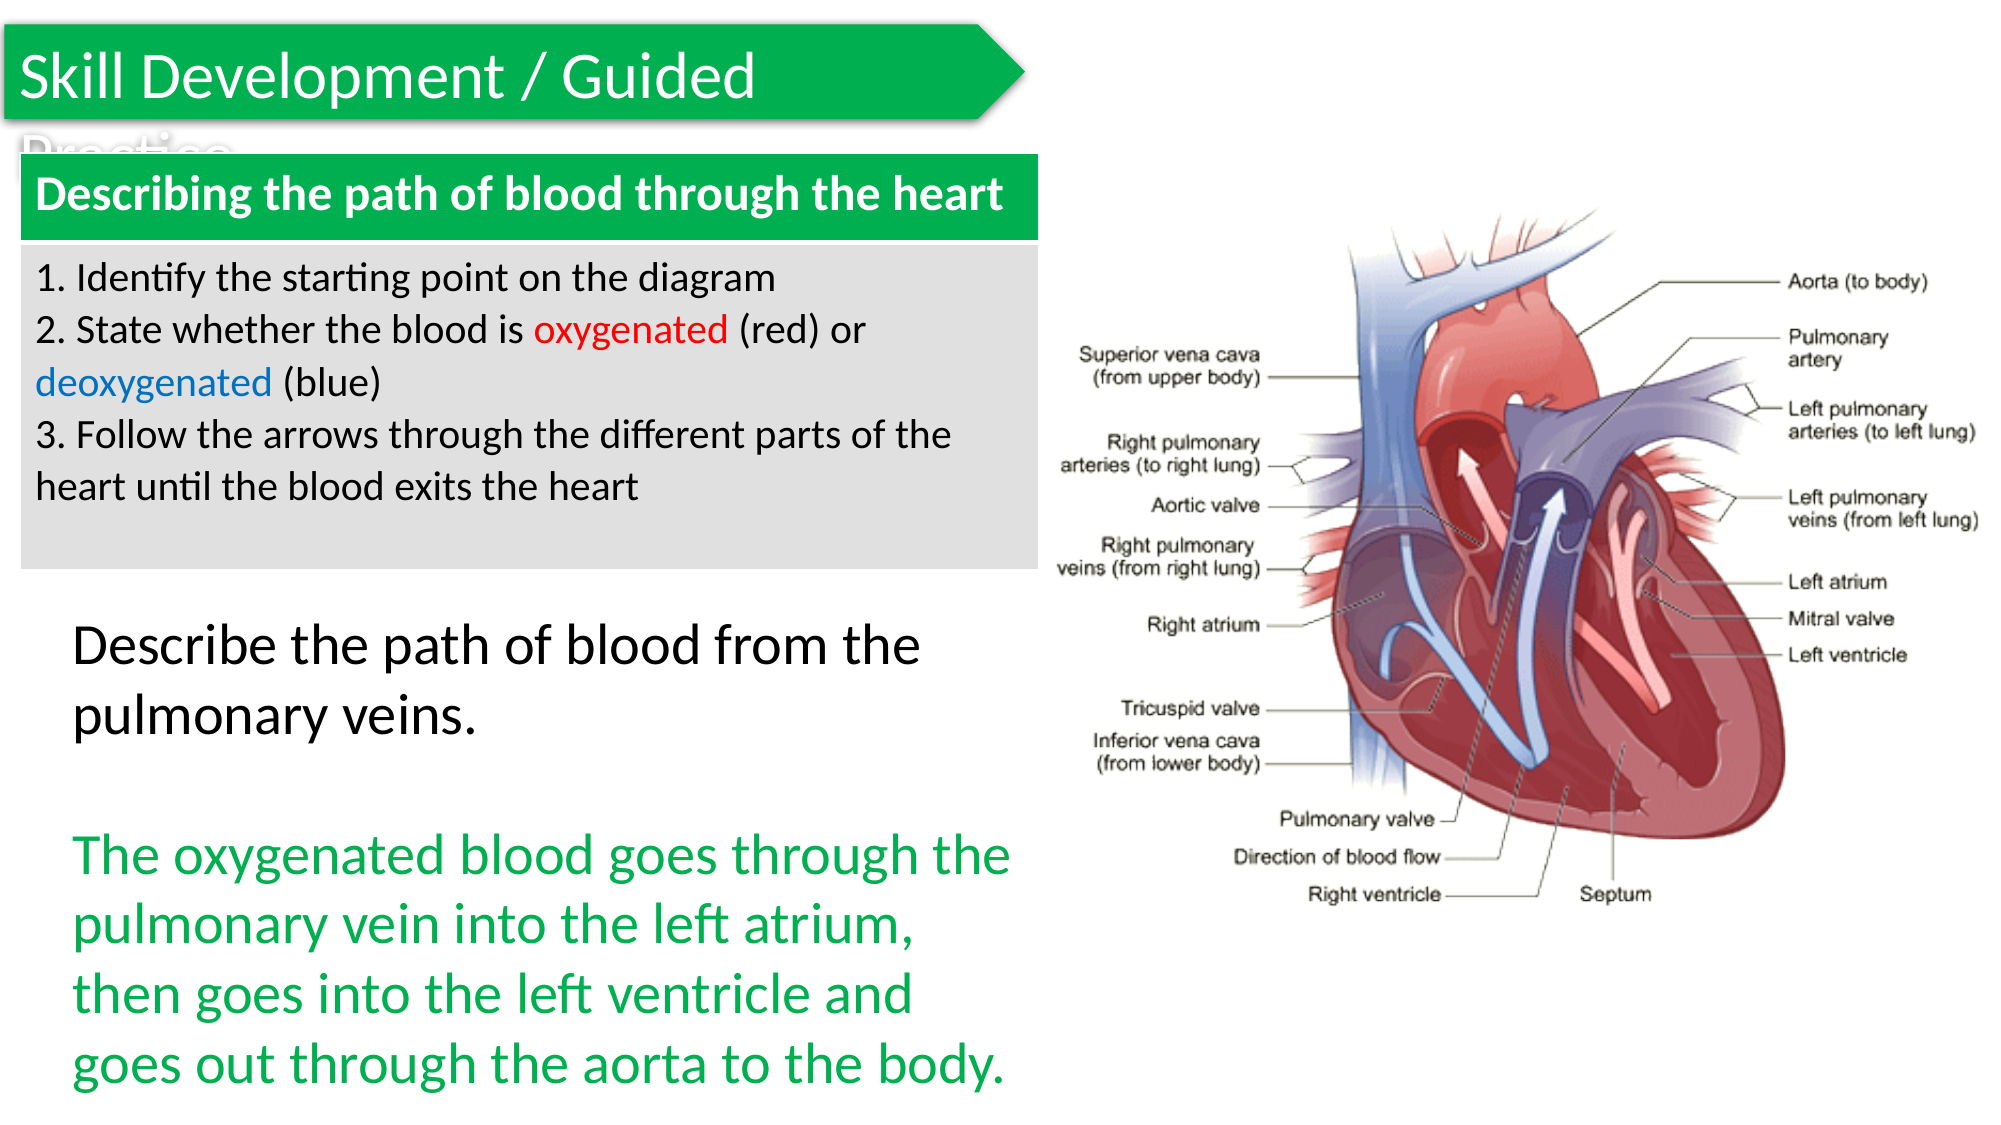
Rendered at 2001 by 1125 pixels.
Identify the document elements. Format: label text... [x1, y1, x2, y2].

table_cell 1. Identify the starting point on the diagram 2. State whether the blood is oxygenated (red) or deoxygenated (blue) 3. Follow the arrows through the different parts of the heart until the blood exits the heart [21, 245, 1038, 569]
table_header Describing the path of blood through the heart [21, 154, 1038, 240]
picture [1038, 205, 2000, 915]
text_box Describe the path of blood from the pulmonary veins. The oxygenated blood goes through the pulmonary vein into the left atrium, then goes into the left ventricle and goes out through the aorta to the body. [57, 598, 1039, 1103]
text_box Skill Development / Guided Practice [4, 24, 1025, 119]
